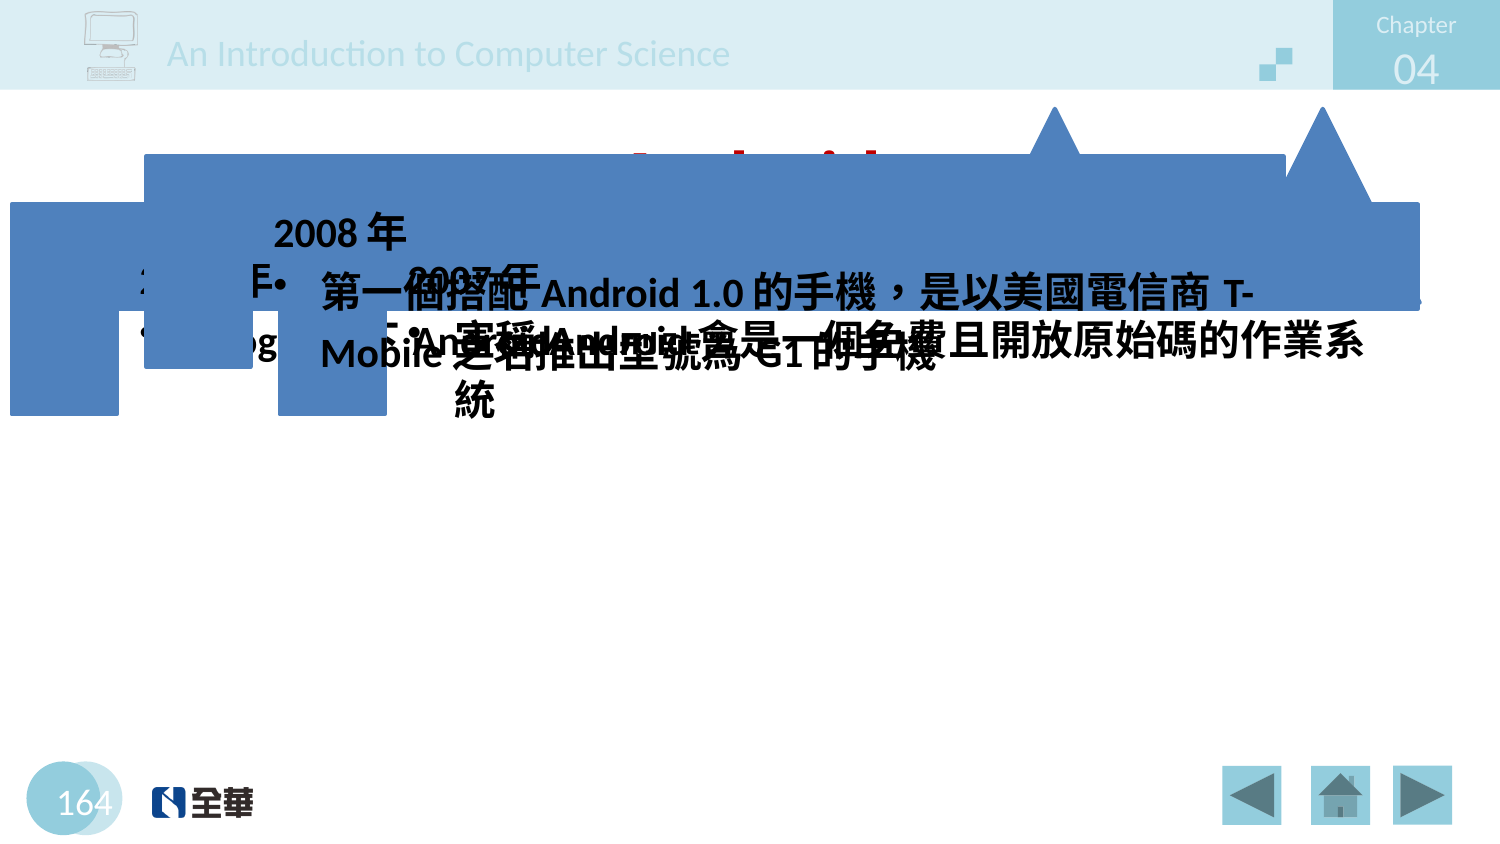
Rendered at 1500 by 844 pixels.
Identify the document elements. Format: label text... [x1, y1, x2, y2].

picture [152, 787, 253, 818]
title Android [75, 104, 1425, 225]
picture [84, 11, 138, 81]
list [11, 222, 1421, 725]
